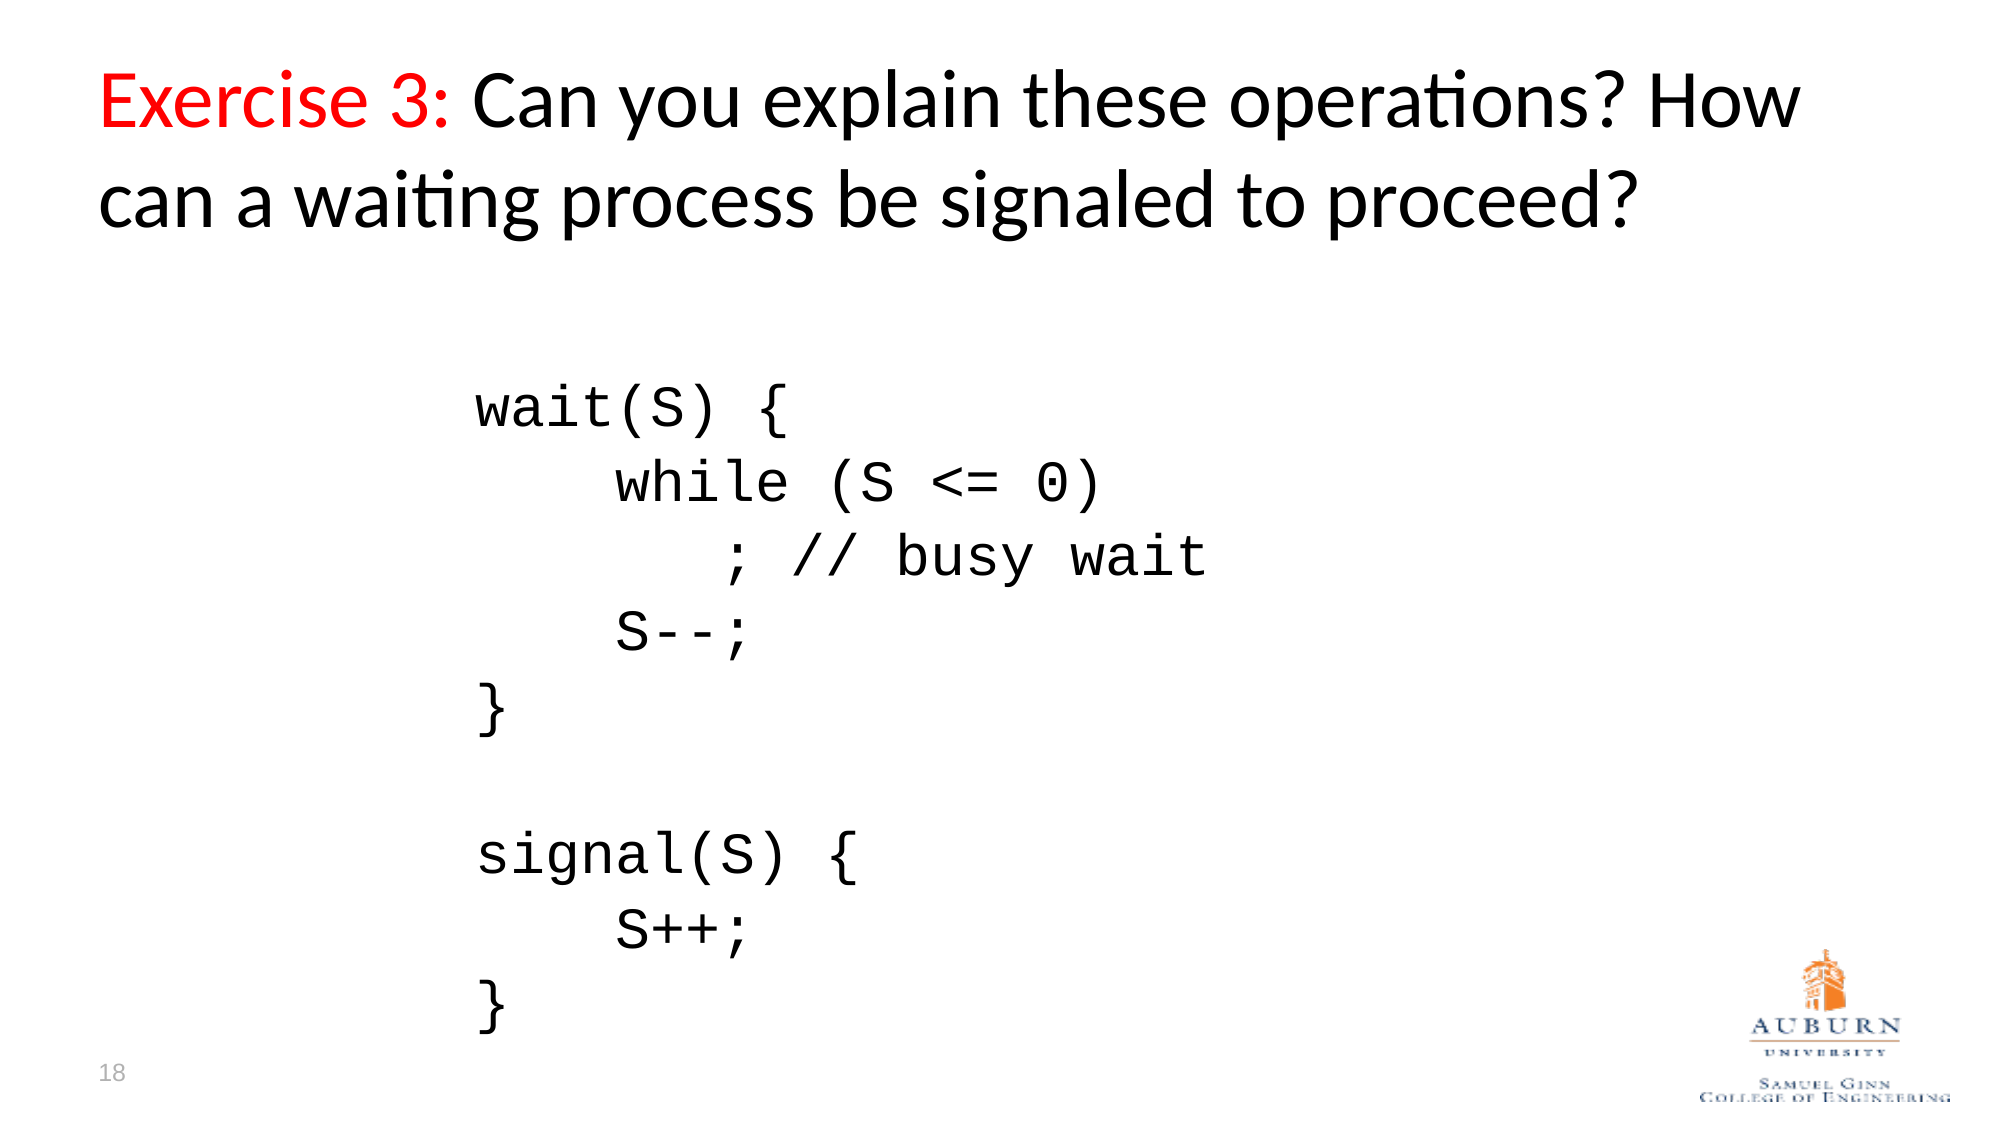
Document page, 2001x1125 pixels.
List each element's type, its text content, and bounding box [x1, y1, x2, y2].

picture [1700, 949, 1950, 1102]
list wait(S) { while (S <= 0) ; // busy wait S--; } signal(S) { S++; } [385, 287, 1686, 1053]
text_box Exercise 3: Can you explain these operations? How can a waiting process be signaled to proceed? [83, 36, 1888, 263]
slide_number 18 [83, 1041, 550, 1102]
